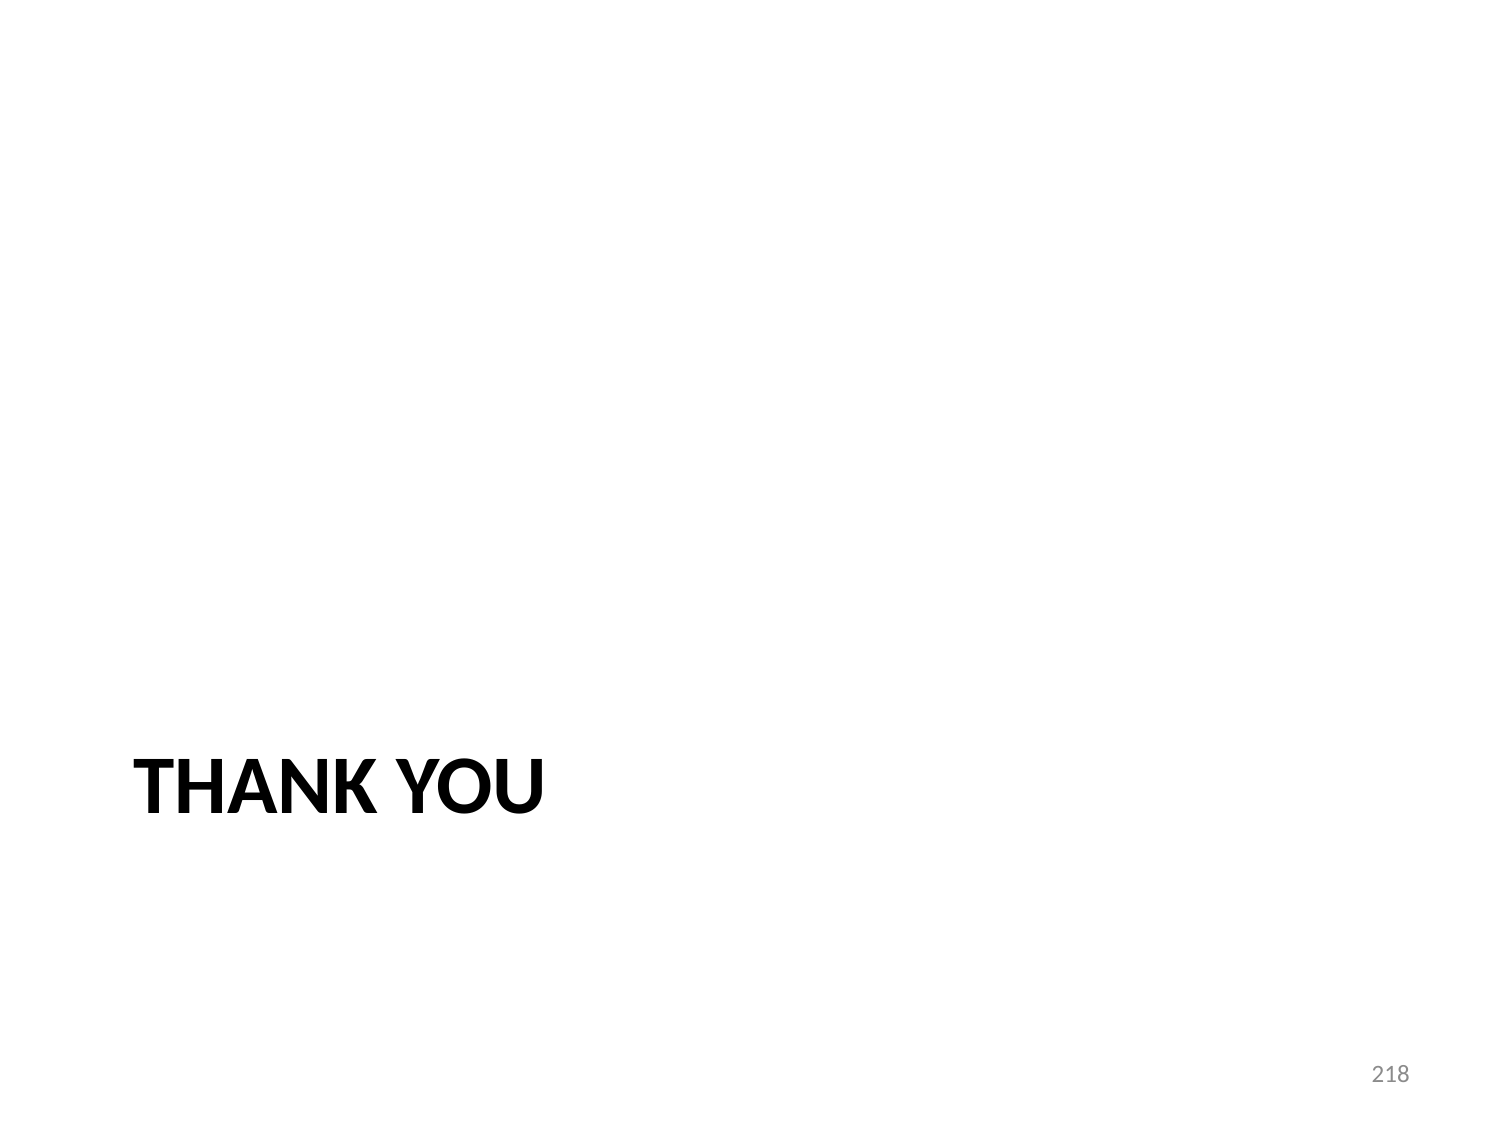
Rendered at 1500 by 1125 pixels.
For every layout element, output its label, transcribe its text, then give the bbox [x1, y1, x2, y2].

title Thank You [118, 722, 1394, 947]
slide_number 218 [1074, 1042, 1425, 1103]
